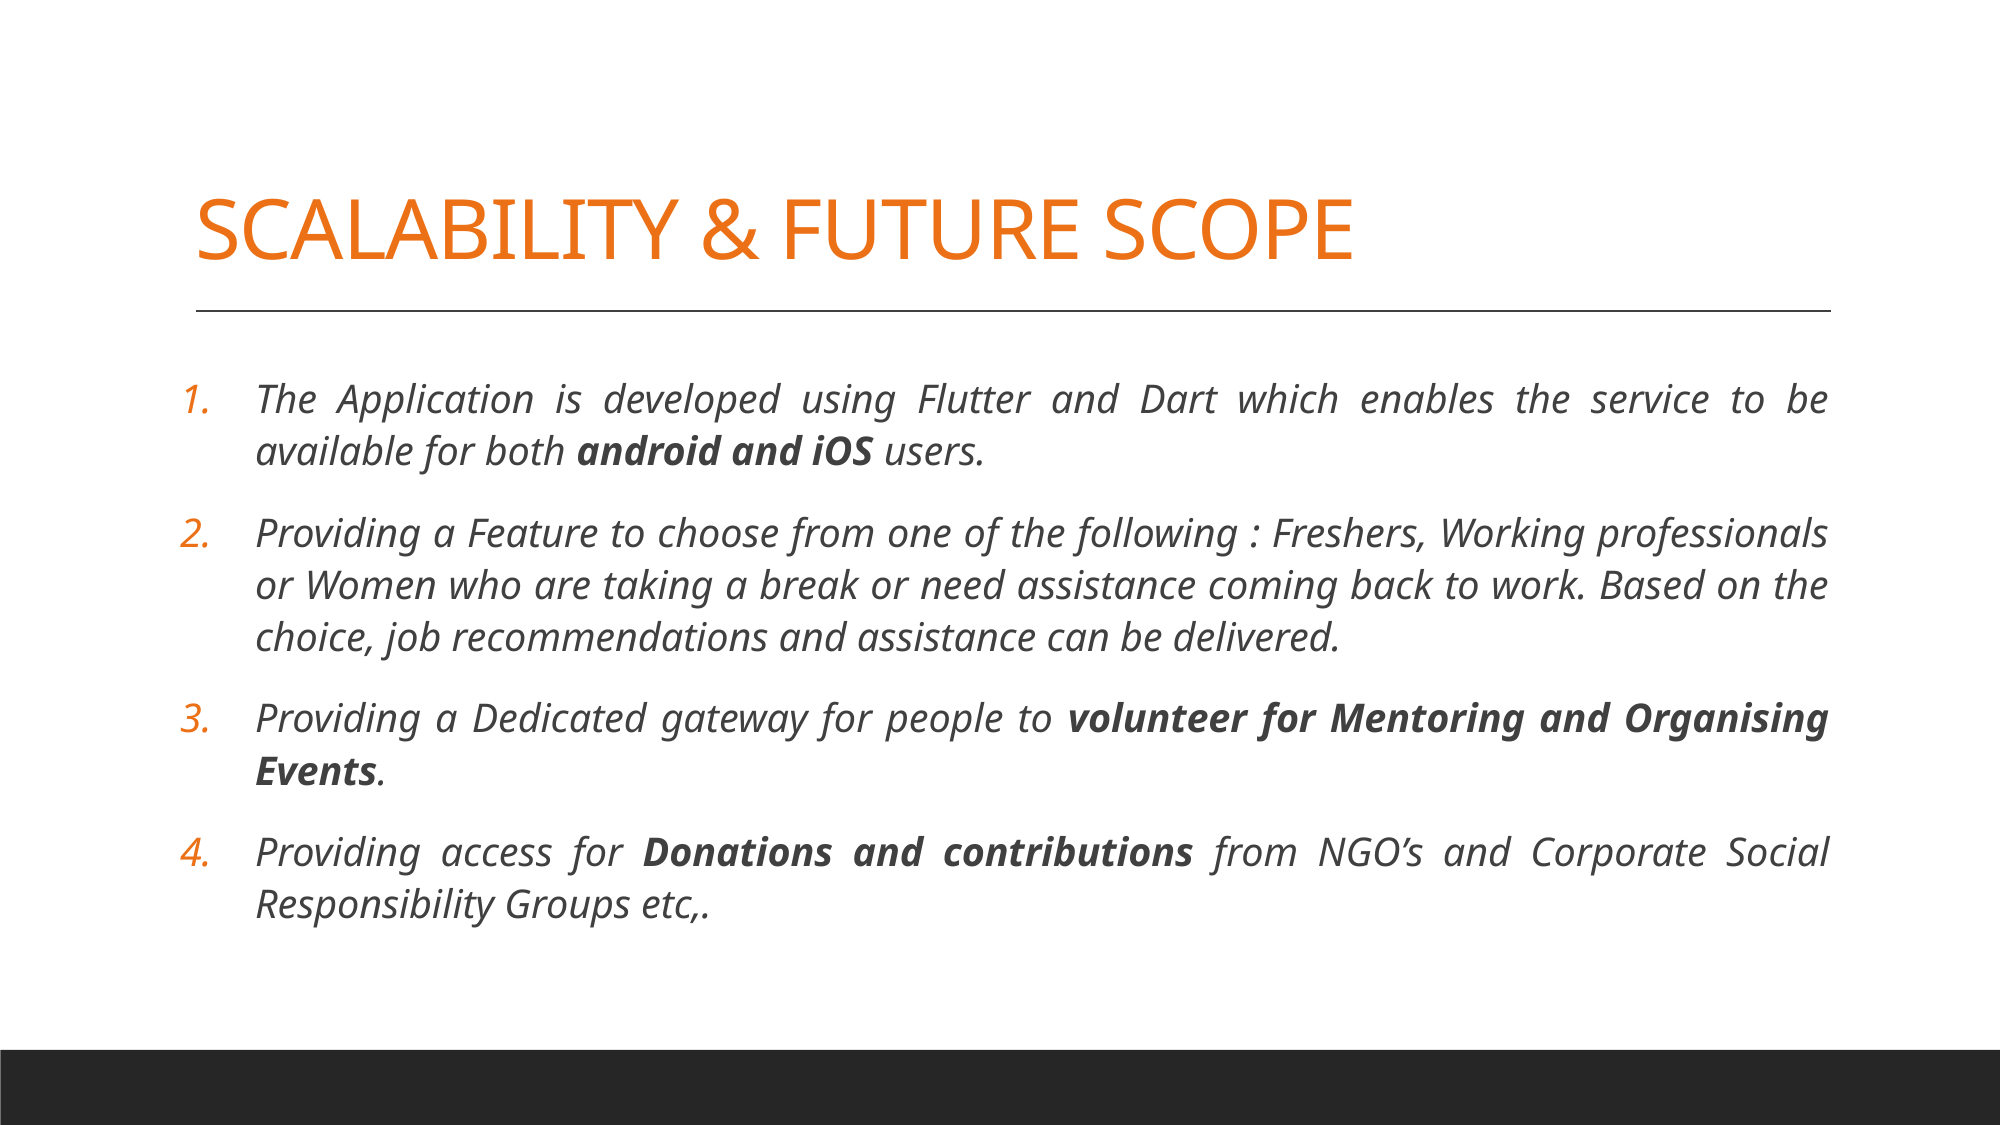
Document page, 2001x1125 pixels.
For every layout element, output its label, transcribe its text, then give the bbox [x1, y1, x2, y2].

title SCALABILITY & FUTURE SCOPE [180, 47, 1830, 285]
list The Application is developed using Flutter and Dart which enables the service to be available for both android and iOS users. Providing a Feature to choose from one of the following : Freshers, Working professionals or Women who are taking a break or need assistance coming back to work. Based on the choice, job recommendations and assistance can be delivered. Providing a Dedicated gateway for people to volunteer for Mentoring and Organising Events. Providing access for Donations and contributions from NGO’s and Corporate Social Responsibility Groups etc,. [180, 285, 1830, 902]
